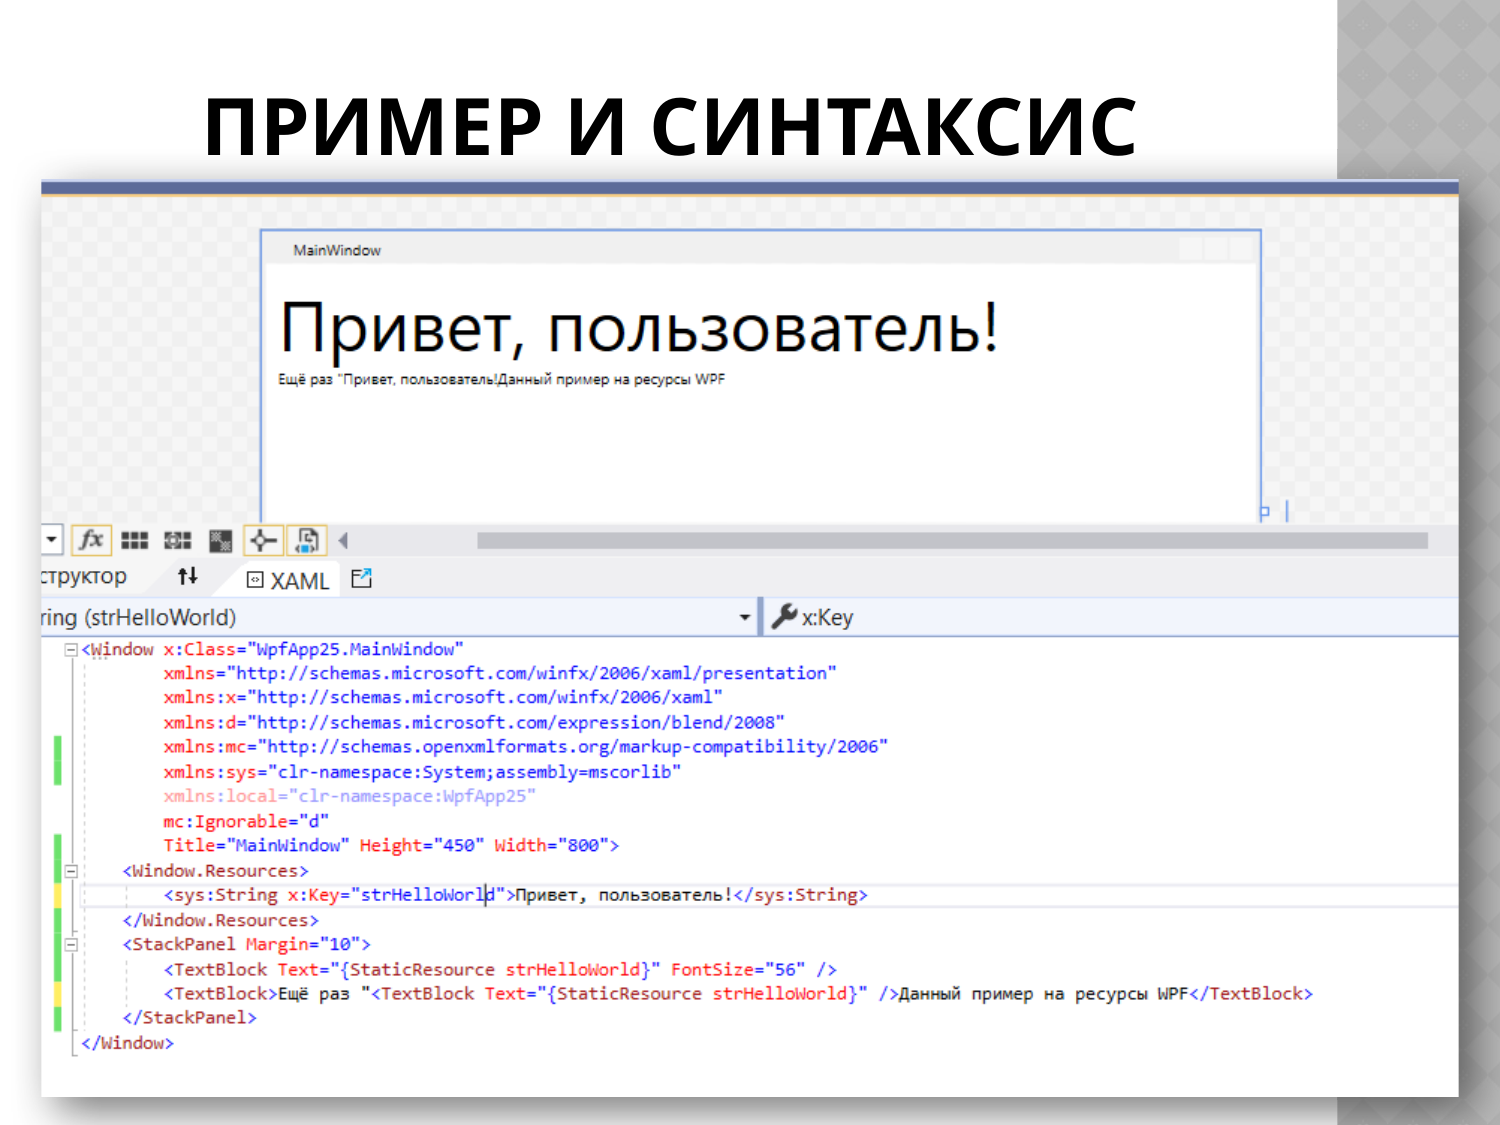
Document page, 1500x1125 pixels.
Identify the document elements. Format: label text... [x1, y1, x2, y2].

picture [40, 178, 1460, 1098]
title Пример и синтаксис [76, 30, 1265, 162]
